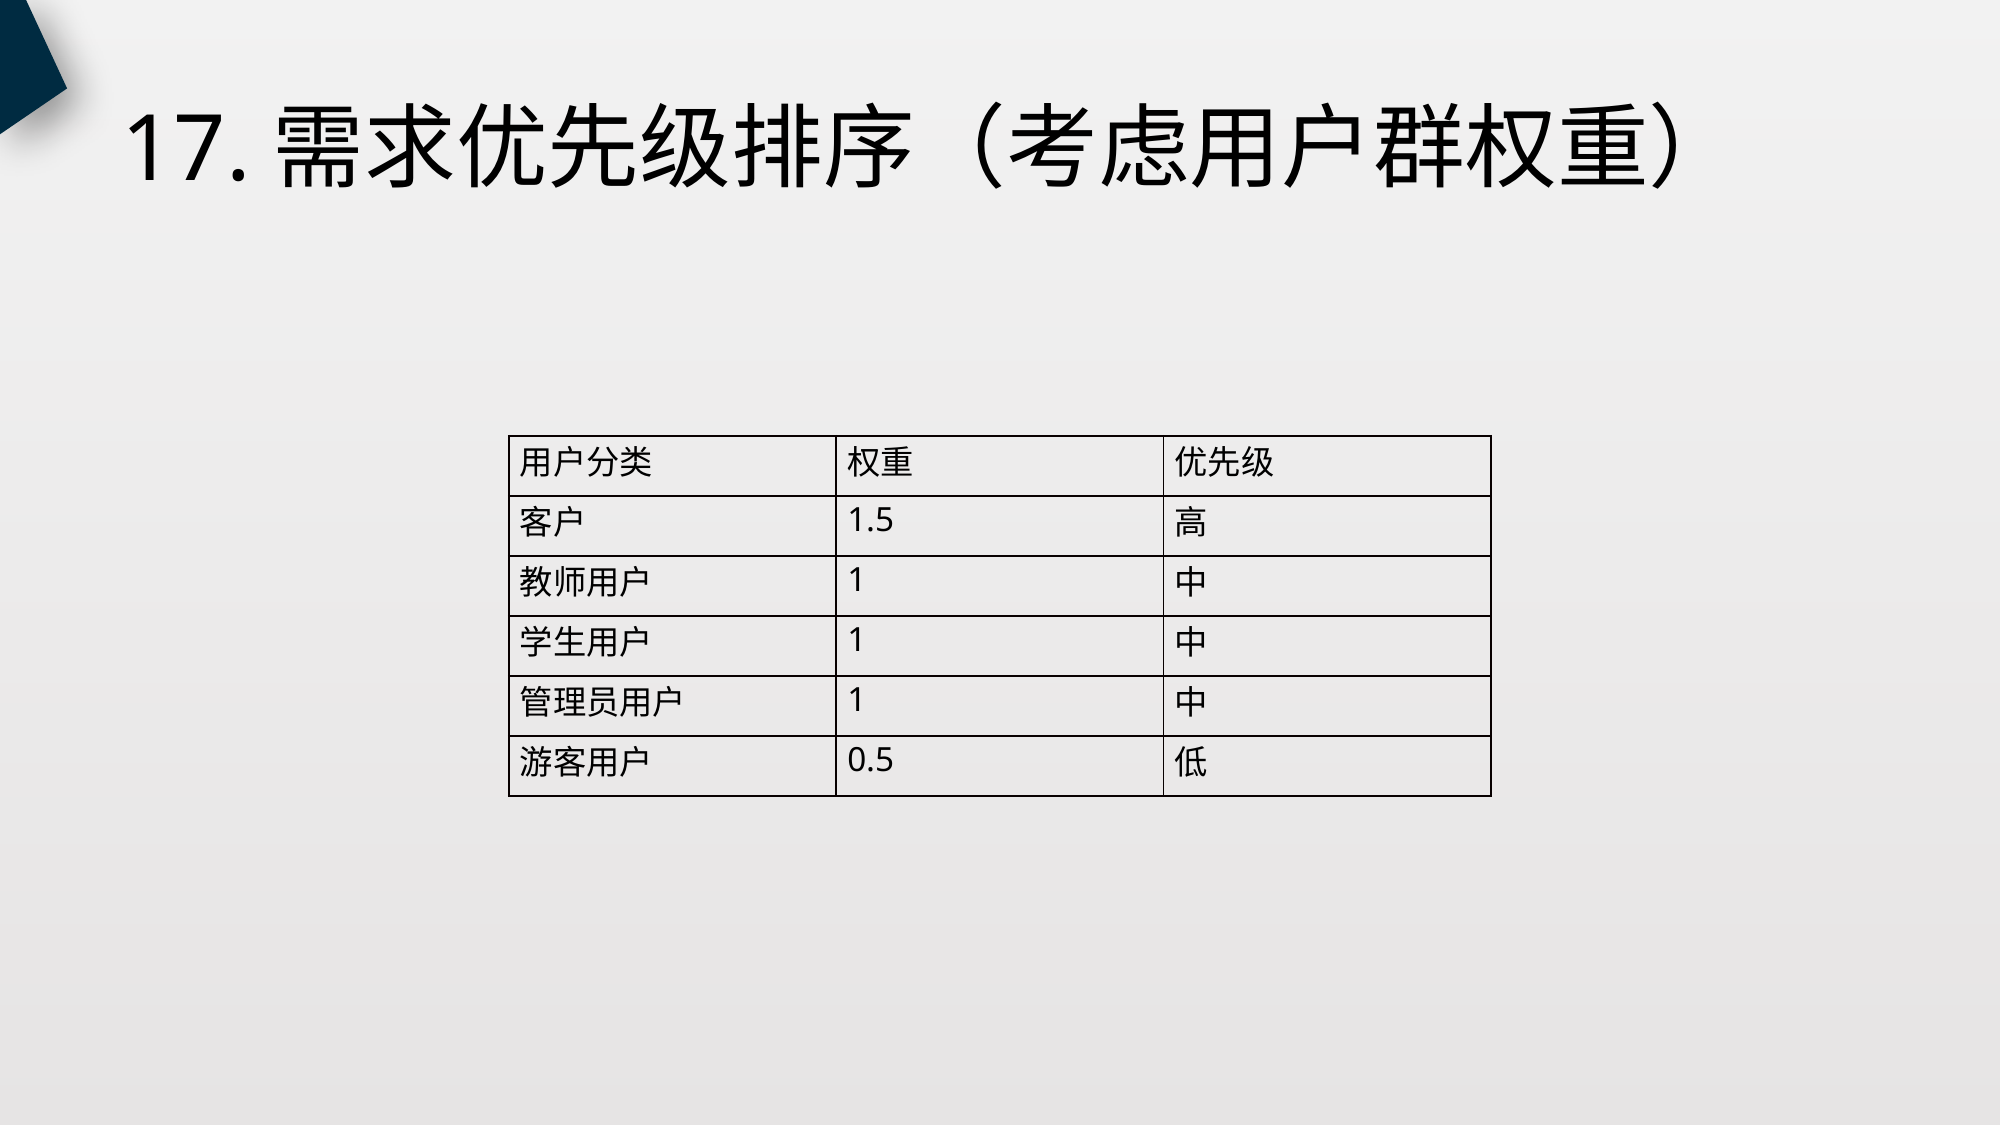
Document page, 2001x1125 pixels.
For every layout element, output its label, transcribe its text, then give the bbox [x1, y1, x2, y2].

table_cell 1 [837, 617, 1163, 675]
table_cell 1 [837, 557, 1163, 615]
table_cell 教师用户 [510, 557, 835, 615]
title 17.需求优先级排序（考虑用户群权重） [106, 42, 1832, 260]
table_cell 0.5 [837, 737, 1163, 795]
table_cell 1 [837, 677, 1163, 735]
table_cell 中 [1164, 557, 1490, 615]
table_header 优先级 [1164, 437, 1490, 495]
table_cell 1.5 [837, 497, 1163, 555]
table_cell 低 [1164, 737, 1490, 795]
table_header 权重 [837, 437, 1163, 495]
table_cell 管理员用户 [510, 677, 835, 735]
table_cell 中 [1164, 617, 1490, 675]
table_cell 学生用户 [510, 617, 835, 675]
table_cell 游客用户 [510, 737, 835, 795]
table_cell 高 [1164, 497, 1490, 555]
text_box [0, 0, 68, 135]
table_header 用户分类 [510, 437, 835, 495]
table_cell 中 [1164, 677, 1490, 735]
table_cell 客户 [510, 497, 835, 555]
